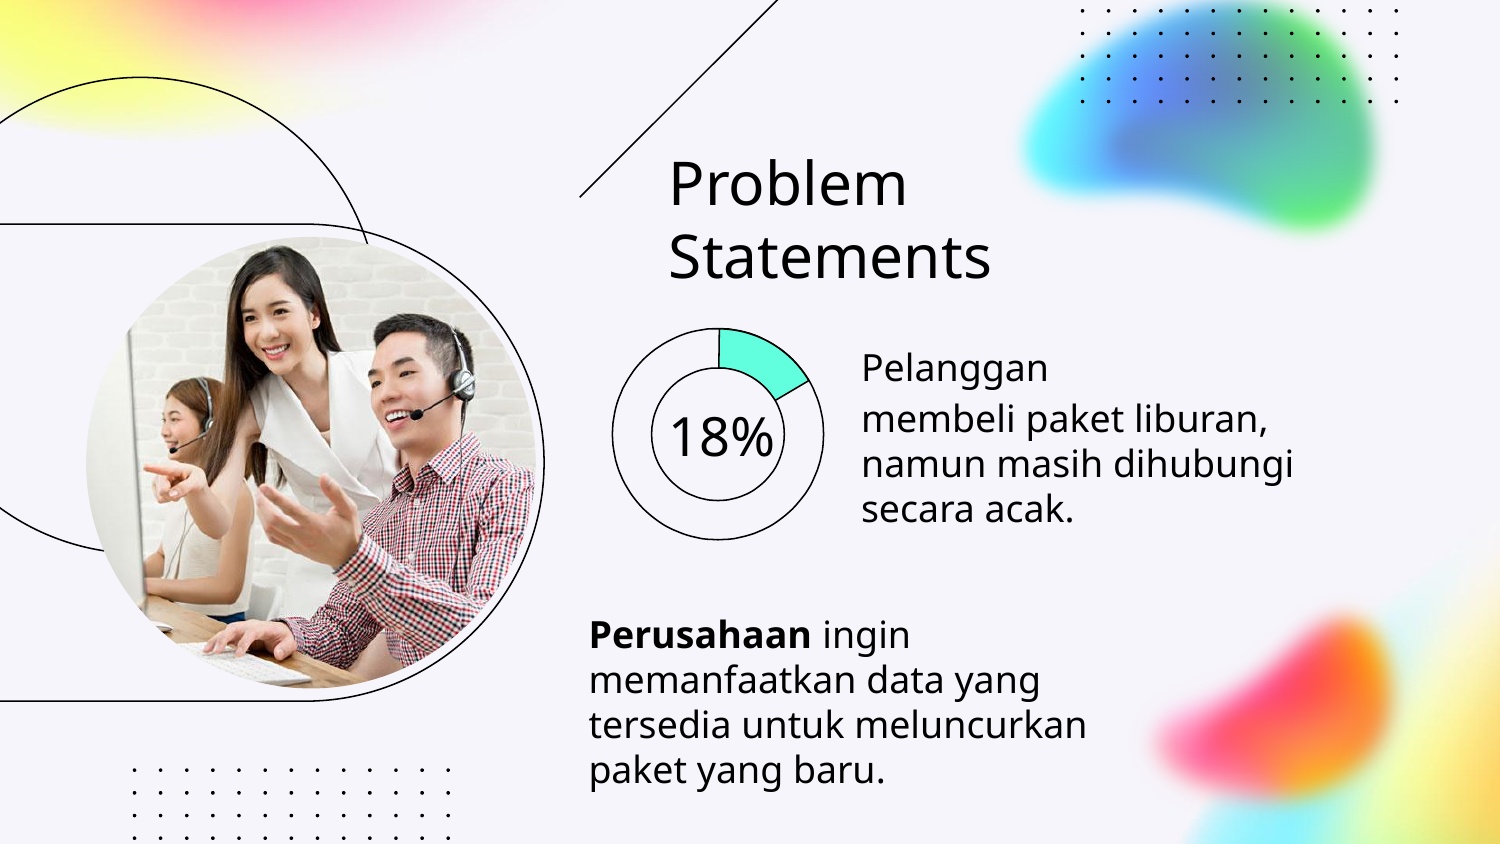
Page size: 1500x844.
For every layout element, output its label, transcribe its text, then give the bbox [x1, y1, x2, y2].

picture [0, 79, 361, 230]
subtitle membeli paket liburan, namun masih dihubungi secara acak. [846, 380, 1351, 460]
title Problem Statements [653, 130, 1104, 225]
subtitle Perusahaan ingin memanfaatkan data yang tersedia untuk meluncurkan paket yang baru. [573, 595, 1178, 796]
text_box [0, 224, 377, 702]
picture [0, 0, 1500, 844]
text_box [541, 424, 545, 501]
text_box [612, 328, 824, 541]
title Pelanggan [846, 328, 1105, 380]
